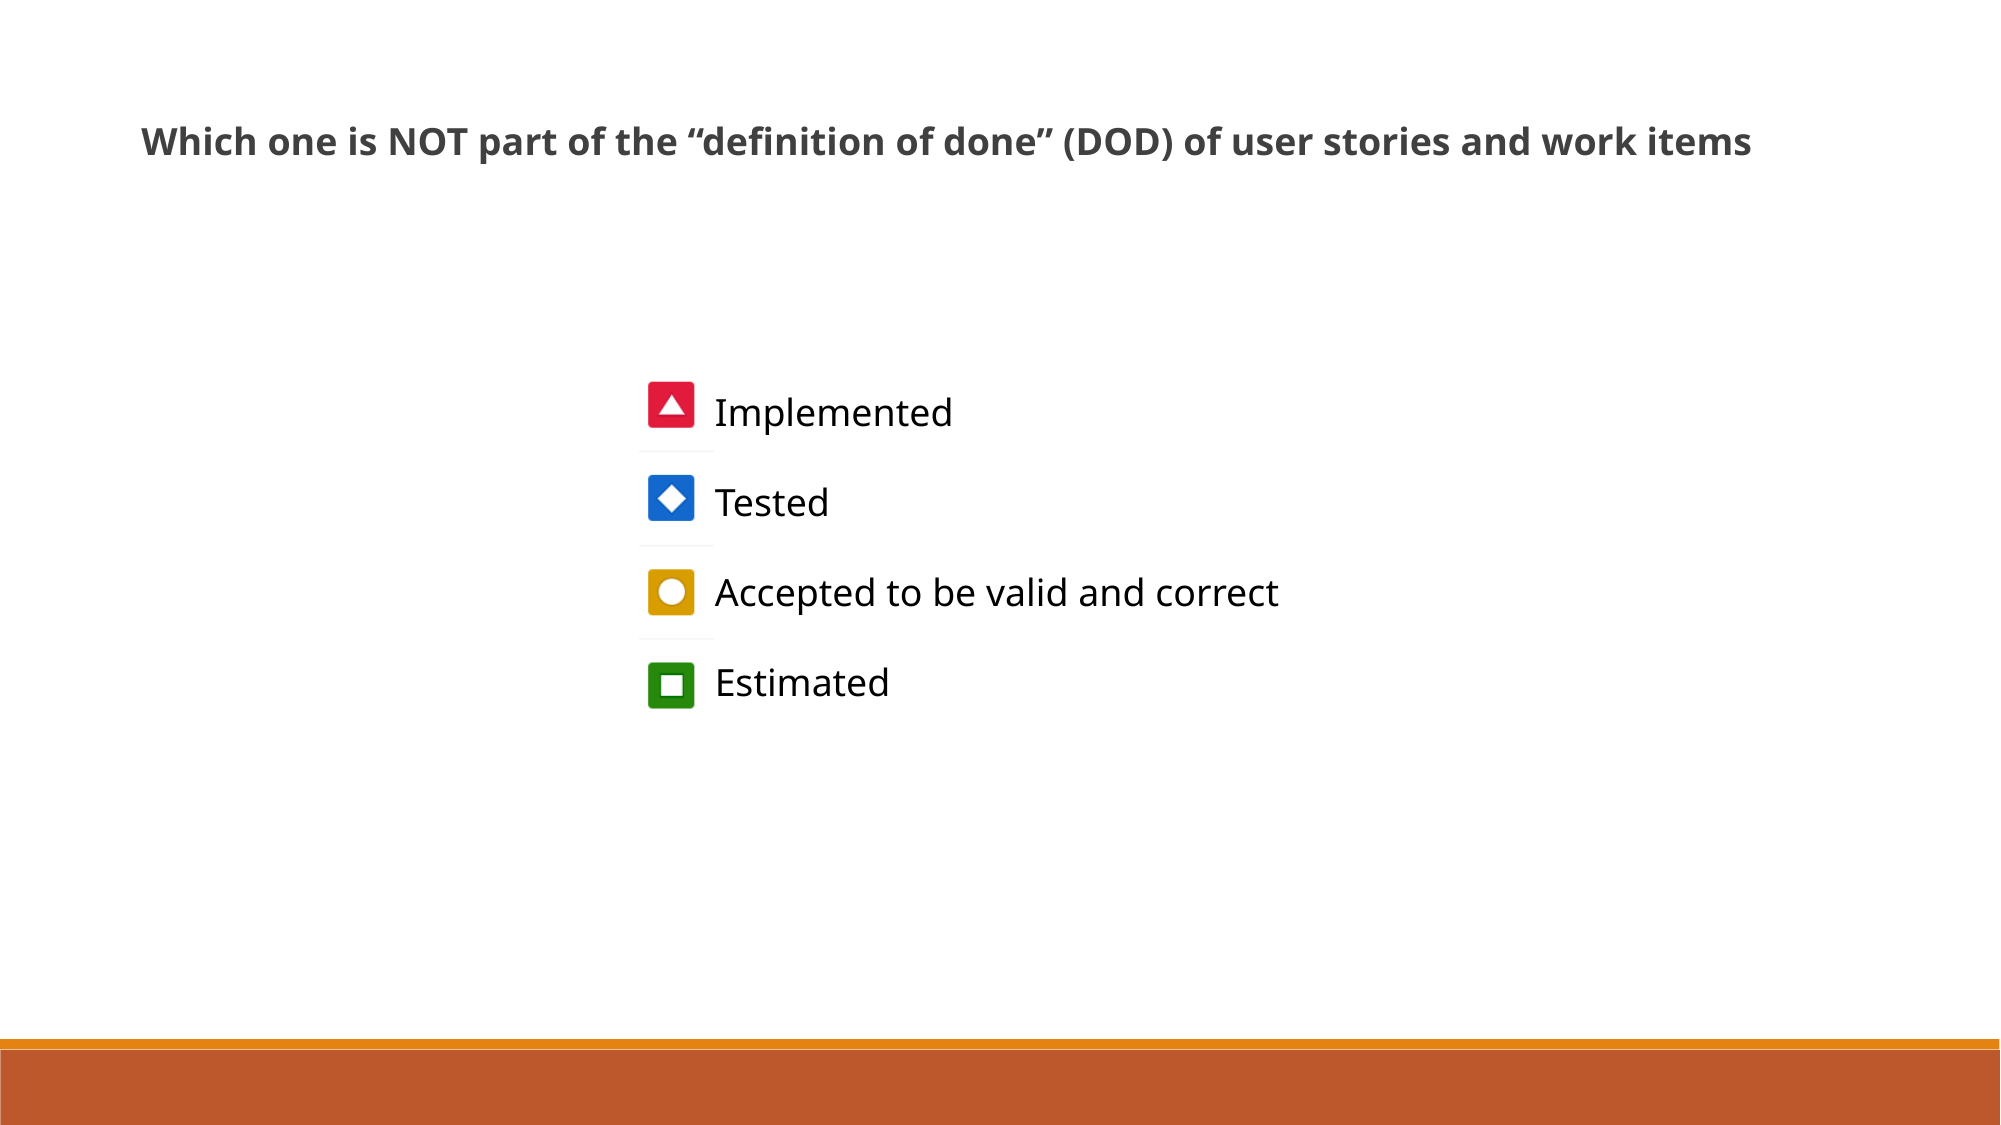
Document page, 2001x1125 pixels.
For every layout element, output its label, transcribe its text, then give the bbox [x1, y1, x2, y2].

text_box Which one is NOT part of the “definition of done” (DOD) of user stories and work items [125, 117, 1874, 163]
picture [638, 368, 715, 728]
text_box Implemented Tested Accepted to be valid and correct Estimated [699, 350, 1365, 743]
